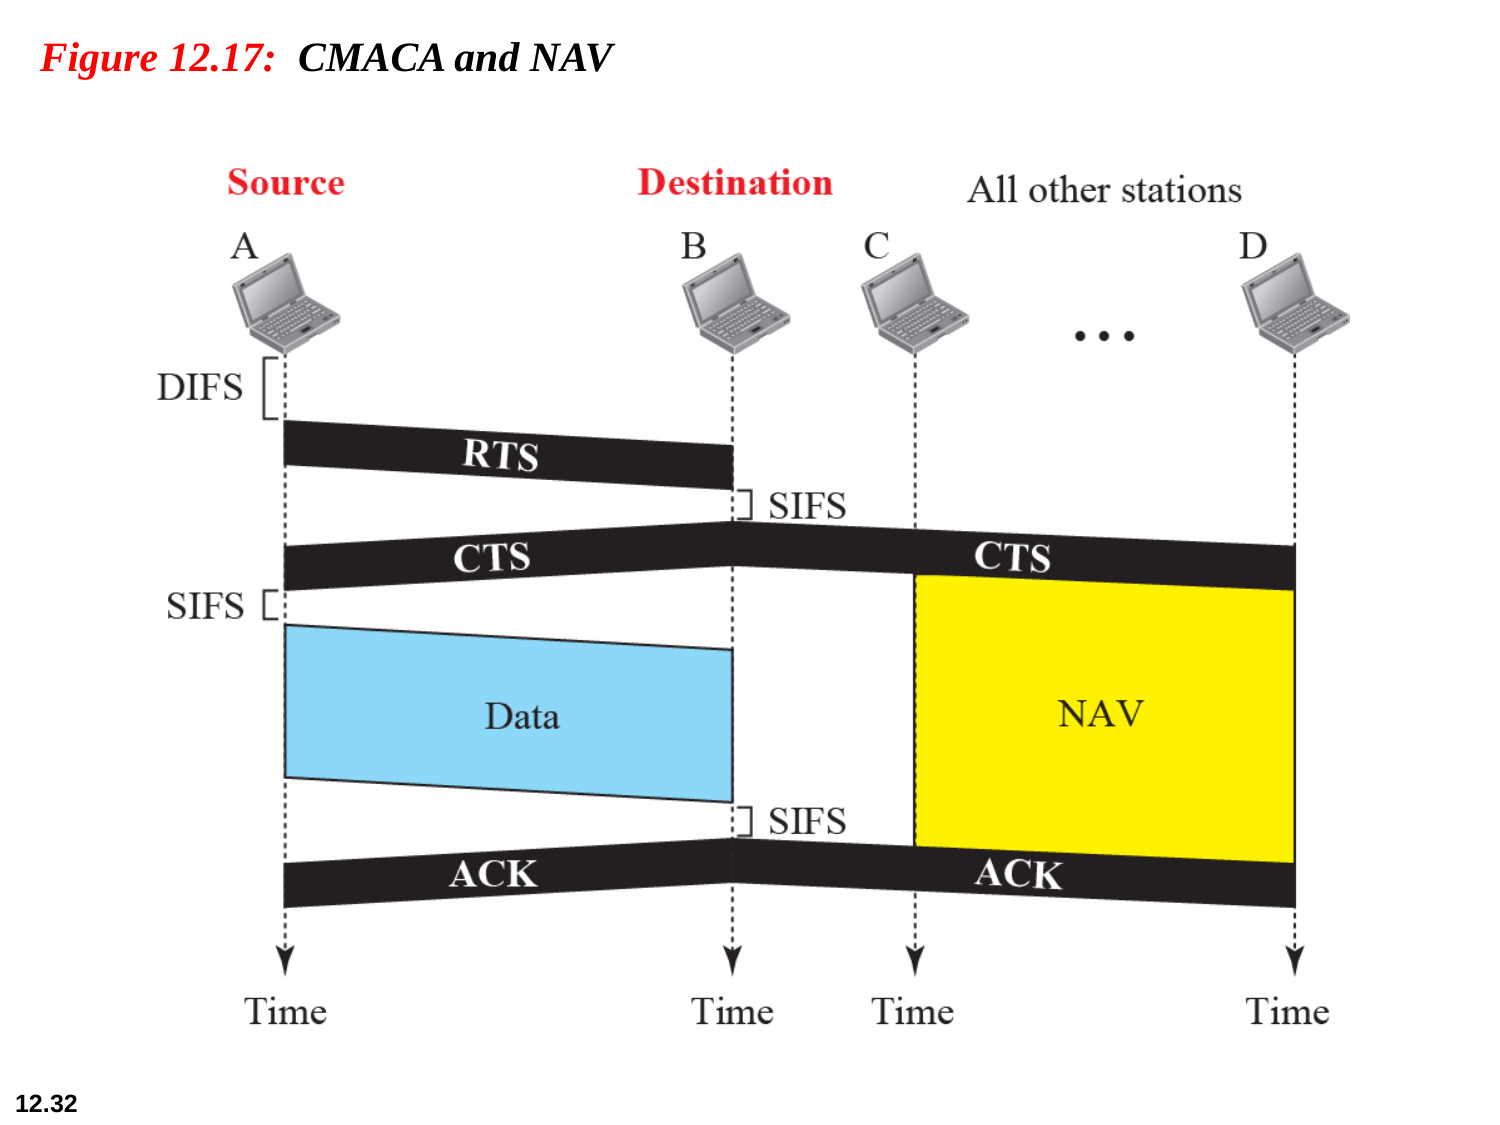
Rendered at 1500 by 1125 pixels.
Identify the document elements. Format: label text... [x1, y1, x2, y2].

text_box Figure 12.17: CMACA and NAV [24, 22, 1500, 87]
picture [157, 161, 1351, 1038]
text_box 12.32 [0, 1049, 313, 1125]
